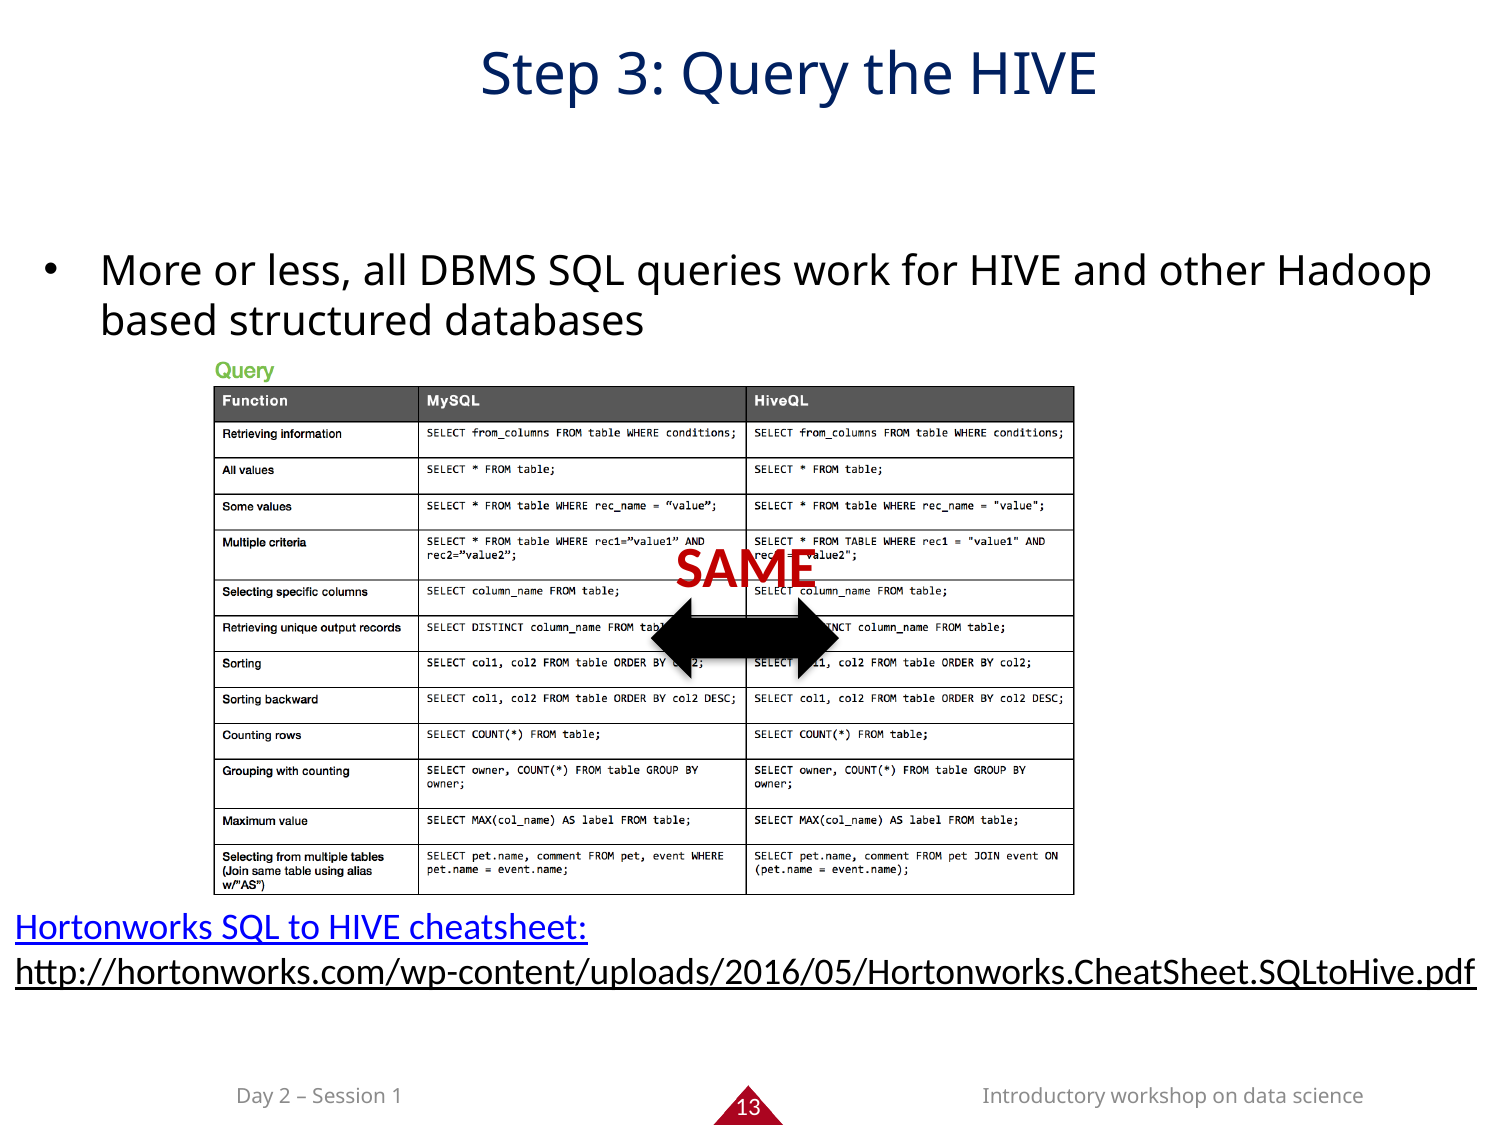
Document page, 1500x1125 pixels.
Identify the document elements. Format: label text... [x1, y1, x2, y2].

text_box Hortonworks SQL to HIVE cheatsheet: http://hortonworks.com/wp-content/uploads/2016/05/Hortonworks.CheatSheet.SQLtoHive.pdf [0, 894, 1500, 1000]
slide_number 13 [715, 1075, 781, 1125]
text_box More or less, all DBMS SQL queries work for HIVE and other Hadoop based structured databases [28, 235, 1468, 351]
picture [204, 354, 1080, 904]
text_box Step 3: Query the HIVE [204, 28, 1376, 114]
